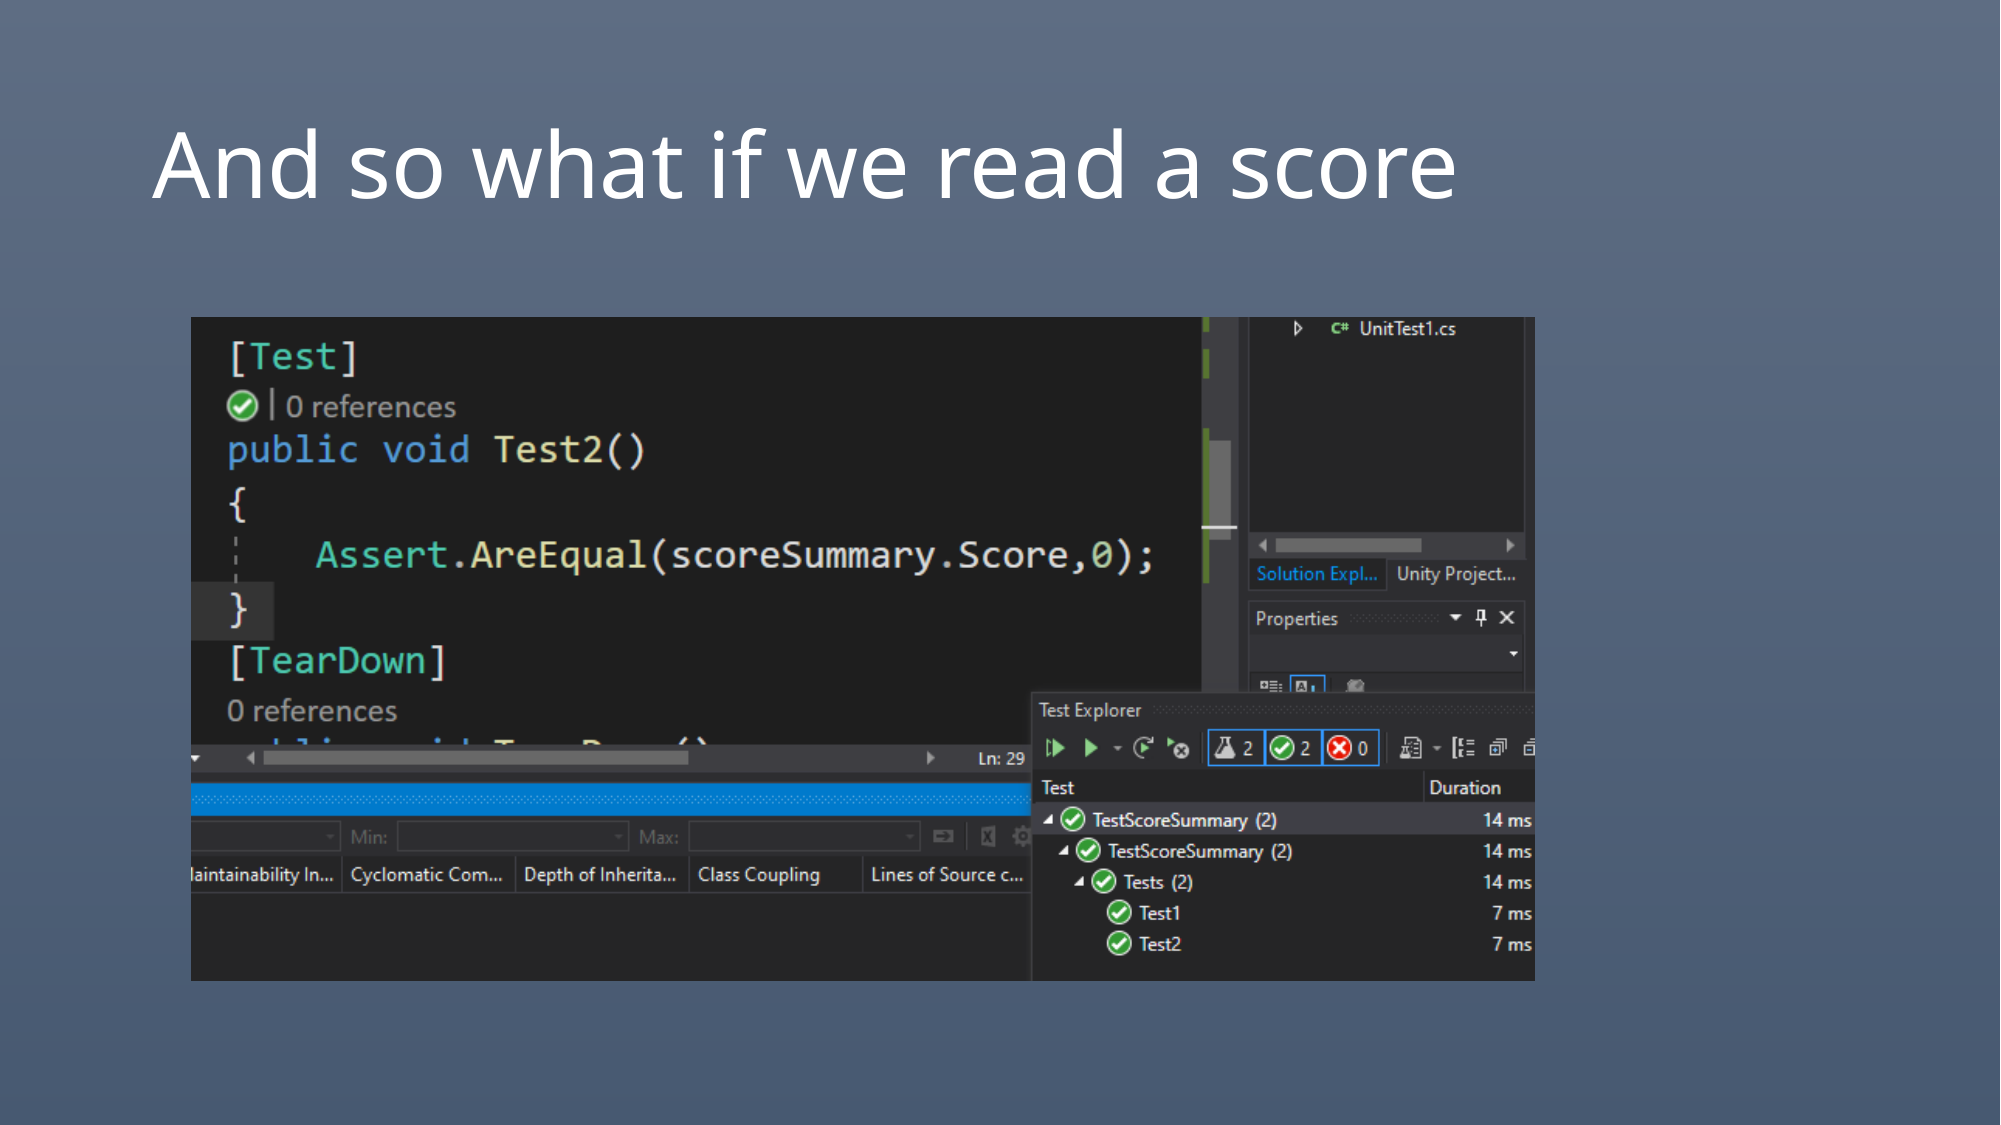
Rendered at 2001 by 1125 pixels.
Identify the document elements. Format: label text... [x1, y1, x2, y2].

title And so what if we read a score [137, 59, 1863, 278]
picture [191, 317, 1535, 981]
